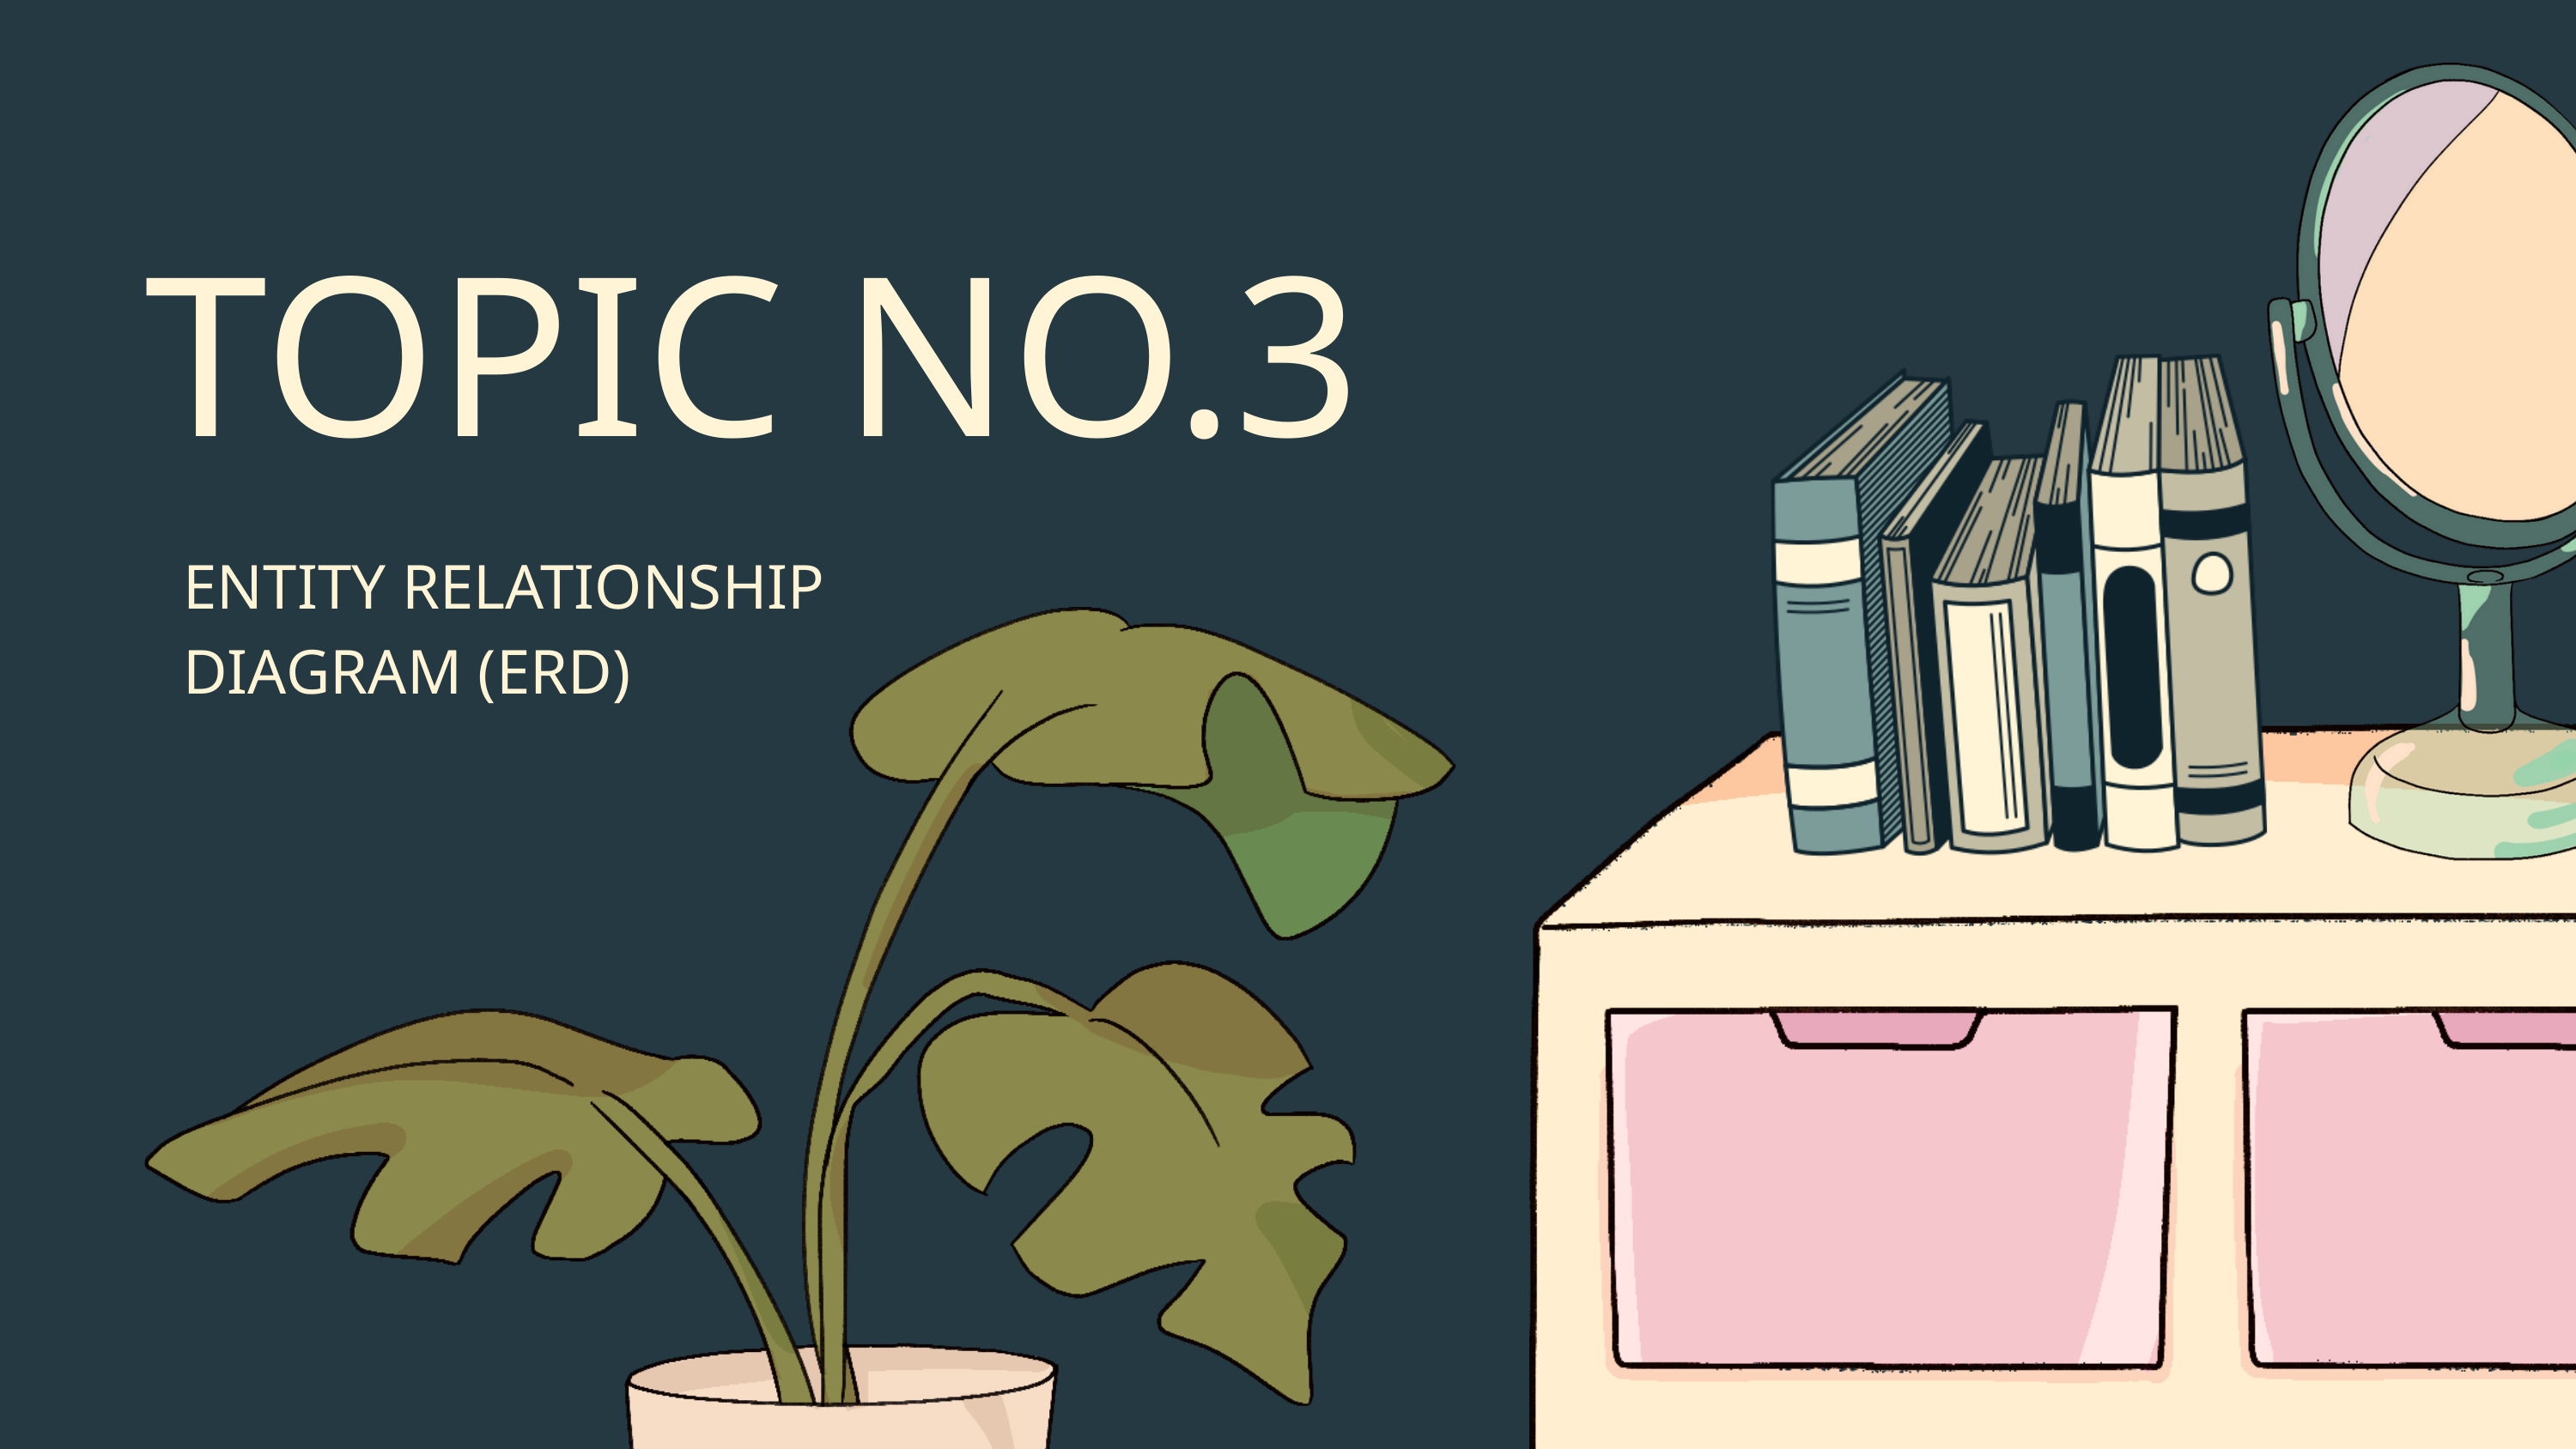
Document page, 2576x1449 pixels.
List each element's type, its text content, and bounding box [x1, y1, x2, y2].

text_box ENTITY RELATIONSHIP DIAGRAM (ERD) [183, 536, 897, 707]
text_box [144, 607, 1458, 1449]
text_box [2267, 63, 2576, 861]
text_box [1771, 354, 2268, 861]
text_box [1529, 724, 2576, 1449]
text_box TOPIC NO.3 [144, 292, 1530, 481]
